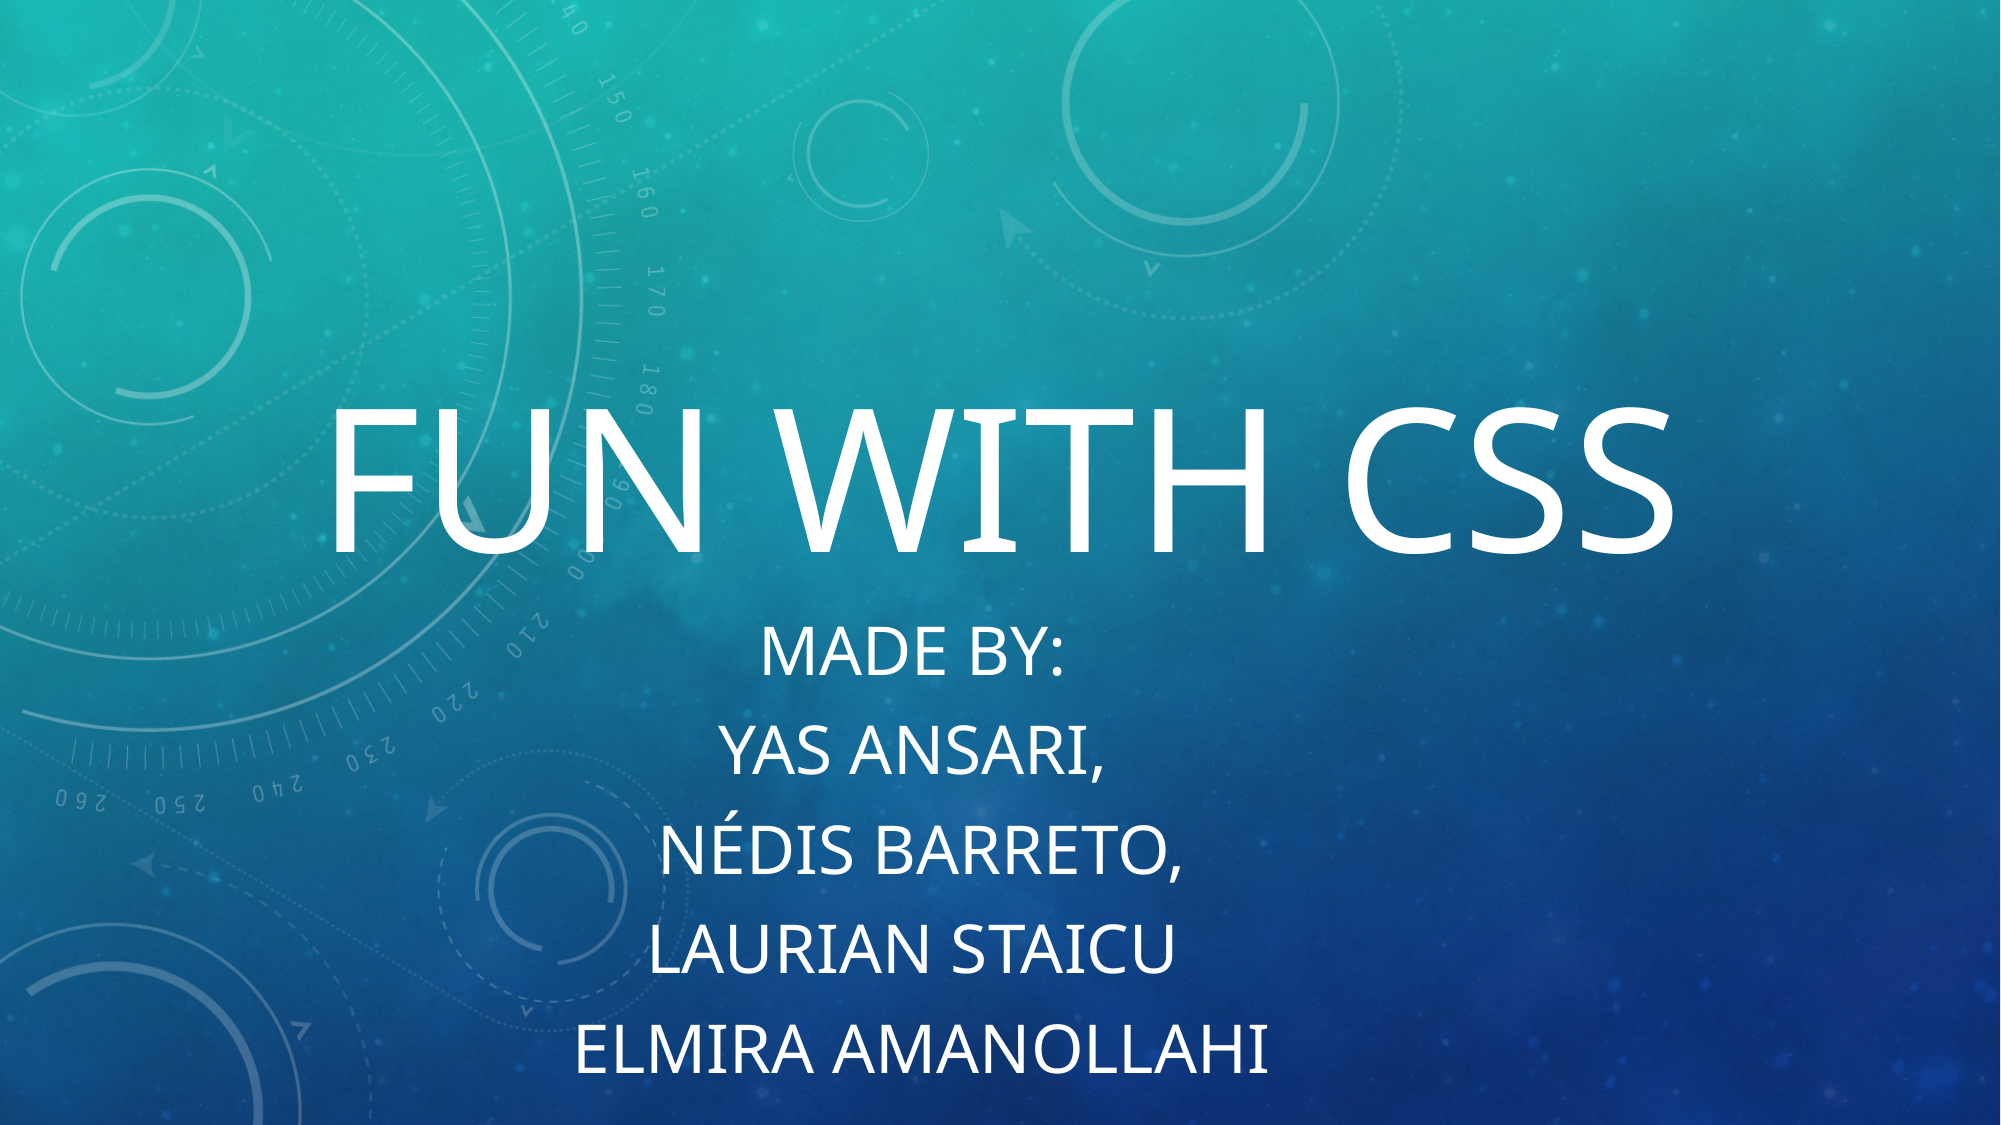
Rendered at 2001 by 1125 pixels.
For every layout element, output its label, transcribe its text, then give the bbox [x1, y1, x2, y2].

picture [0, 0, 2001, 1125]
title FUN WITH CSS [0, 0, 2000, 600]
subtitle Made by: YAs Ansari, Nédis Barreto, Laurian staicu Elmira Amanollahi [339, 600, 1504, 1098]
